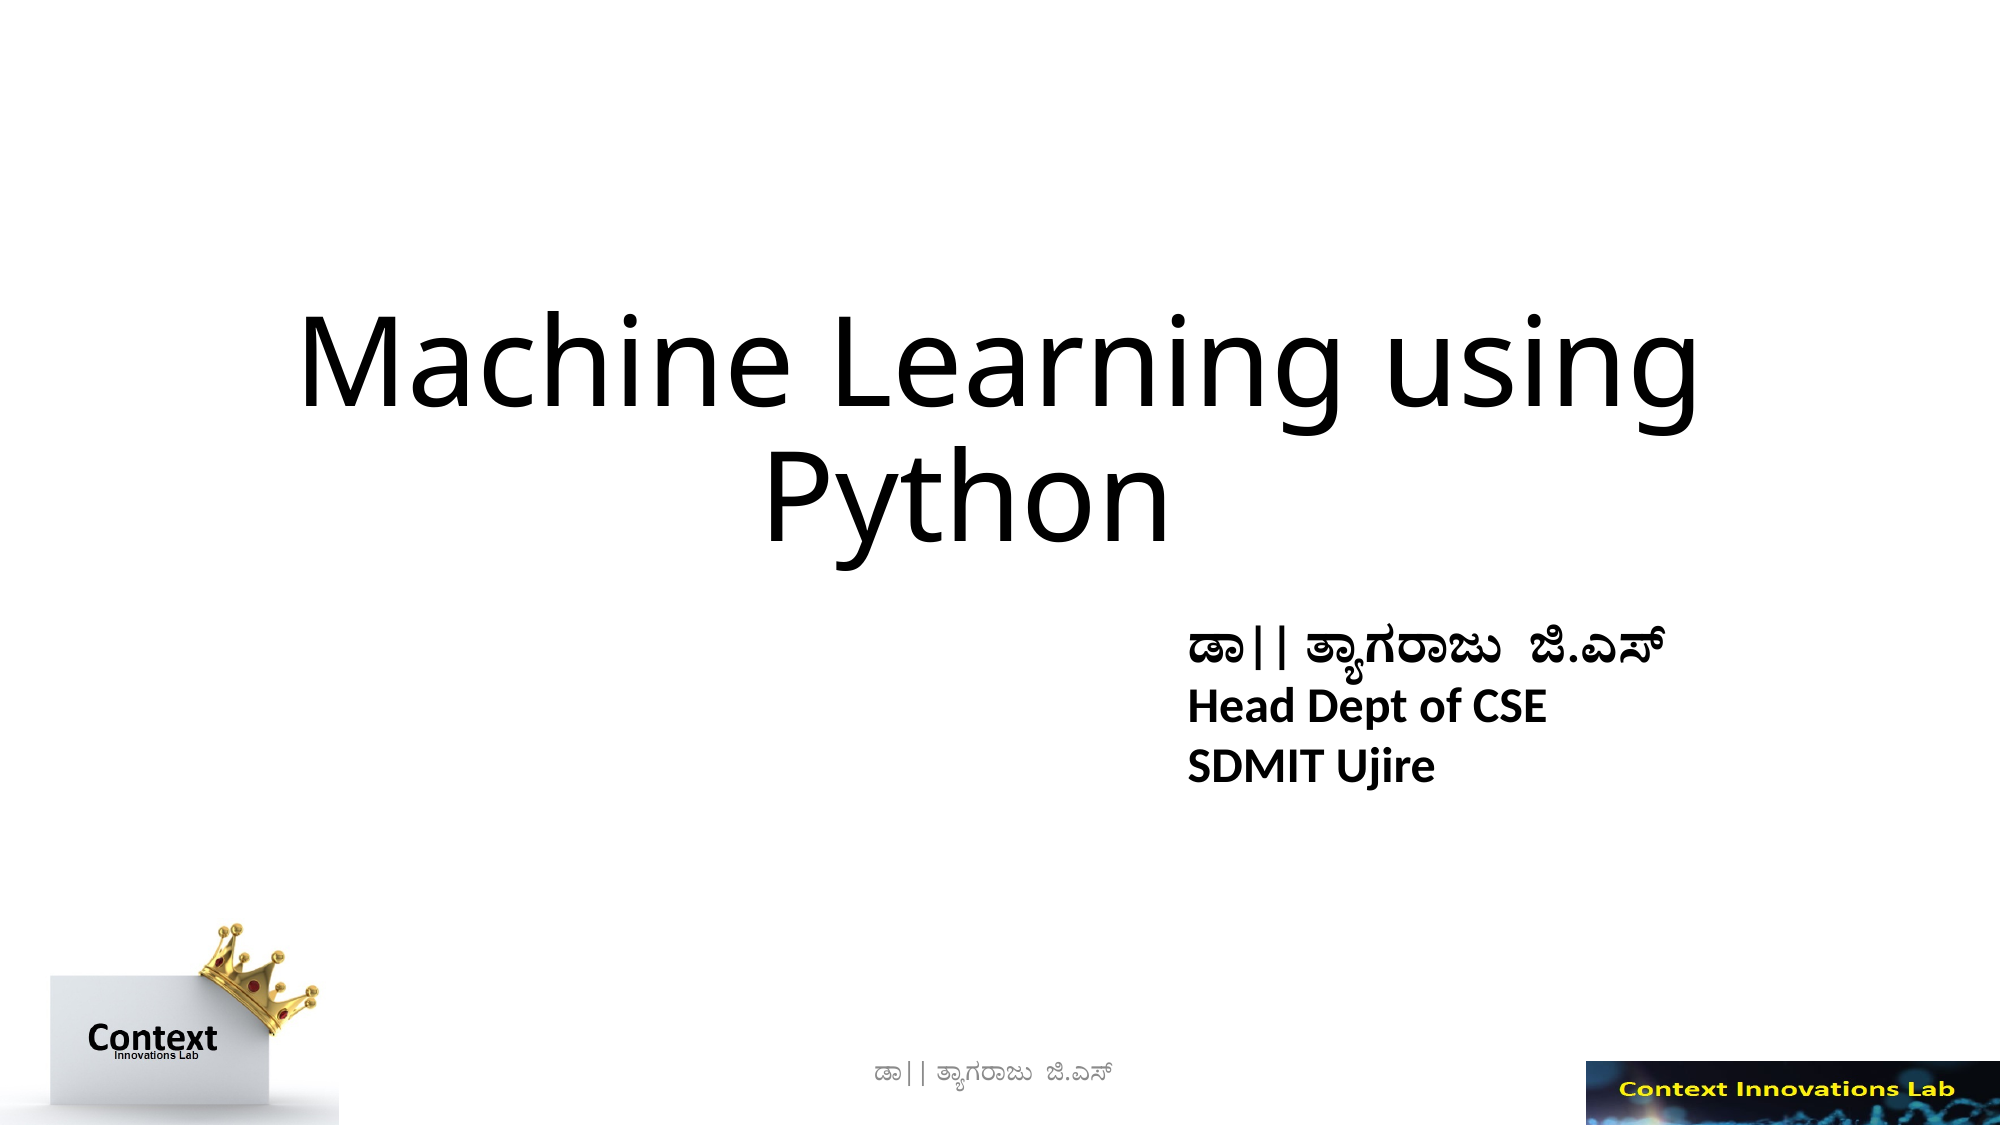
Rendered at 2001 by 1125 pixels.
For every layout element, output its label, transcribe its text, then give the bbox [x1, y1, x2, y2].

picture [1586, 1061, 2000, 1125]
footer ಡಾ|| ತ್ಯಾಗರಾಜು ಜಿ.ಎಸ್ [662, 1042, 1338, 1103]
picture [0, 918, 339, 1125]
title Machine Learning using Python [249, 184, 1750, 576]
text_box ಡಾ|| ತ್ಯಾಗರಾಜು ಜಿ.ಎಸ್ Head Dept of CSE SDMIT Ujire [1172, 604, 1750, 800]
